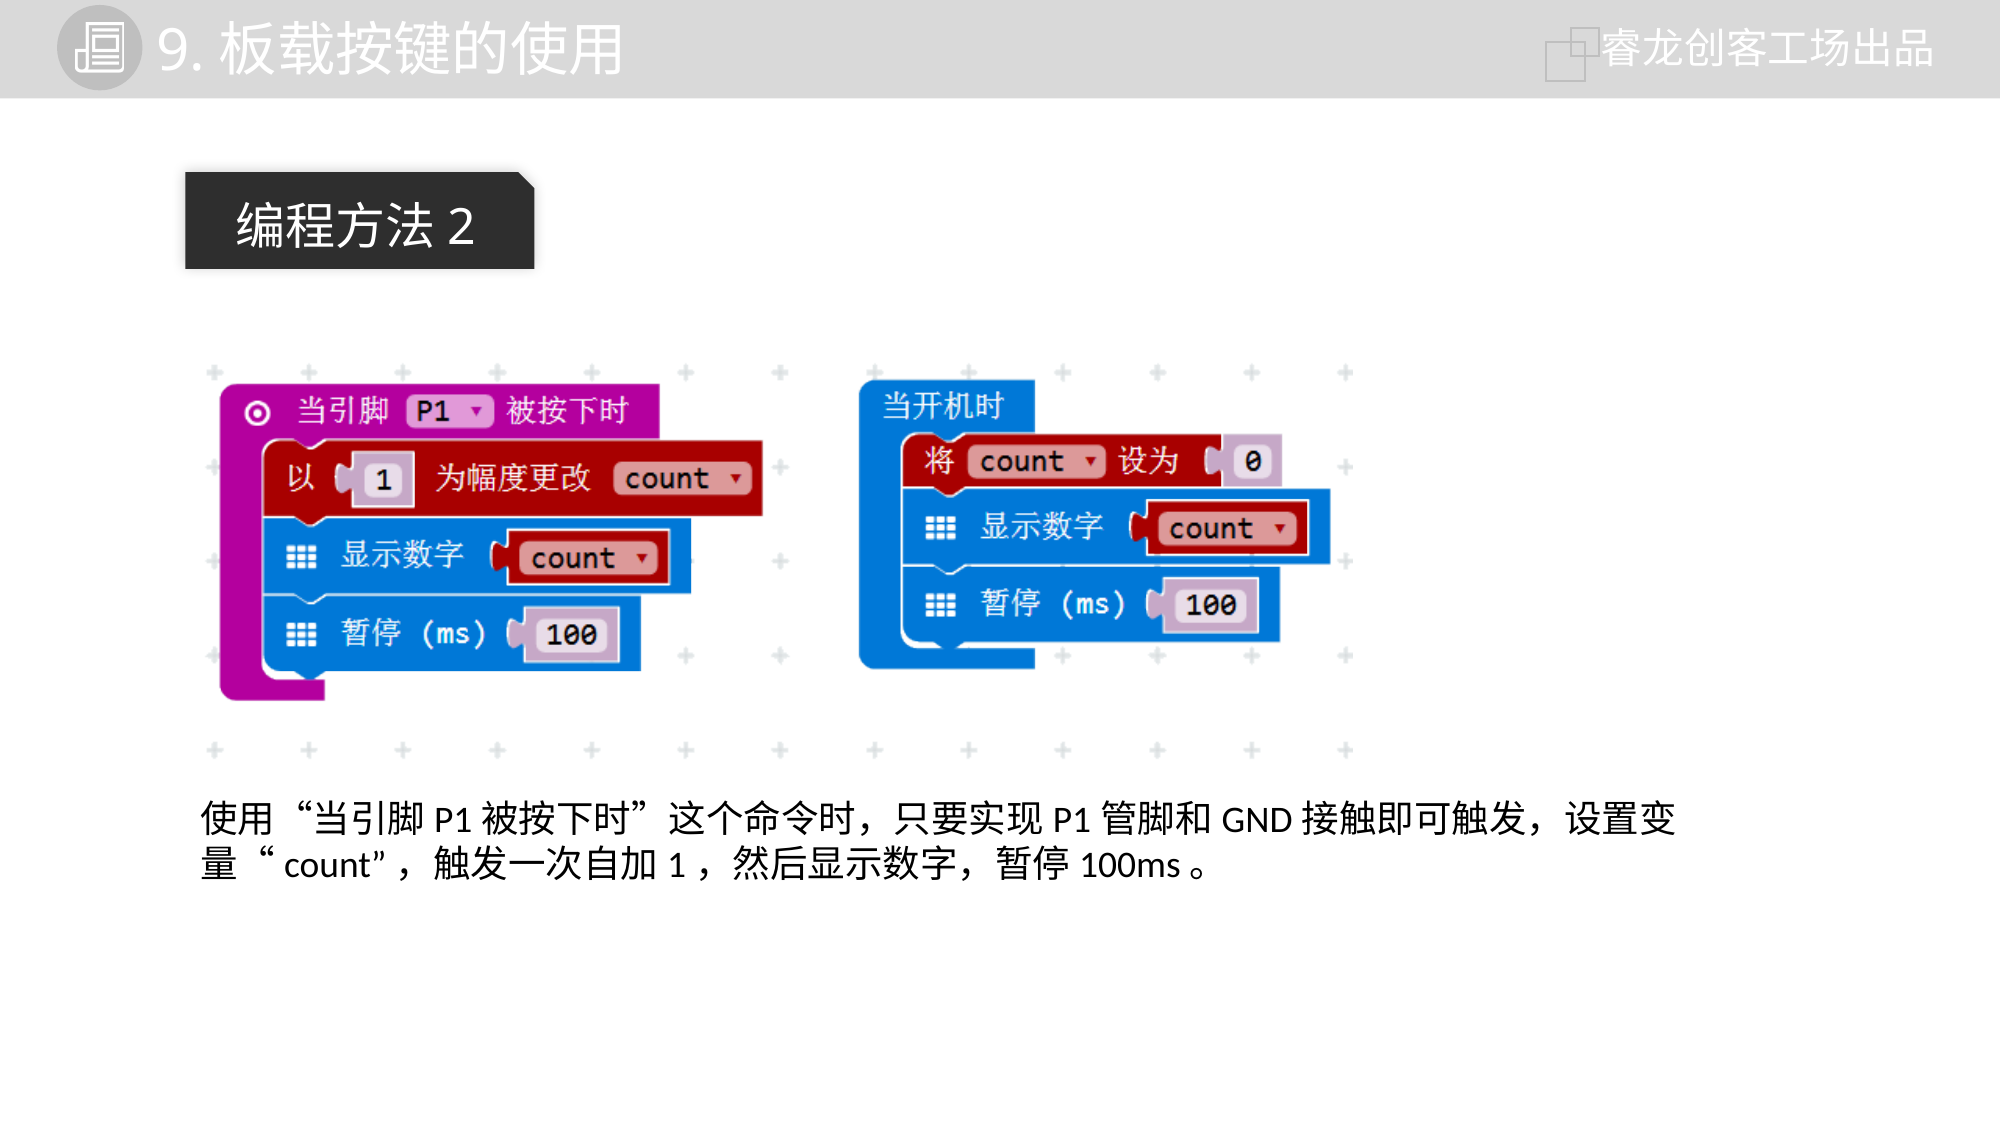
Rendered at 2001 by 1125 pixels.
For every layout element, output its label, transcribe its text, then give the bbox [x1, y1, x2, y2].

text_box 9.板载按键的使用 [141, 5, 642, 90]
text_box [56, 3, 141, 92]
text_box [0, 0, 2000, 99]
text_box 使用“当引脚P1被按下时”这个命令时，只要实现P1管脚和GND接触即可触发，设置变量“count”，触发一次自加1，然后显示数字，暂停100ms。 [185, 787, 1842, 893]
picture [75, 22, 124, 73]
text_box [1546, 28, 1599, 81]
picture [185, 329, 1353, 767]
text_box 睿龙创客工场出品 [1586, 14, 1950, 80]
text_box 编程方法2 [184, 171, 536, 271]
